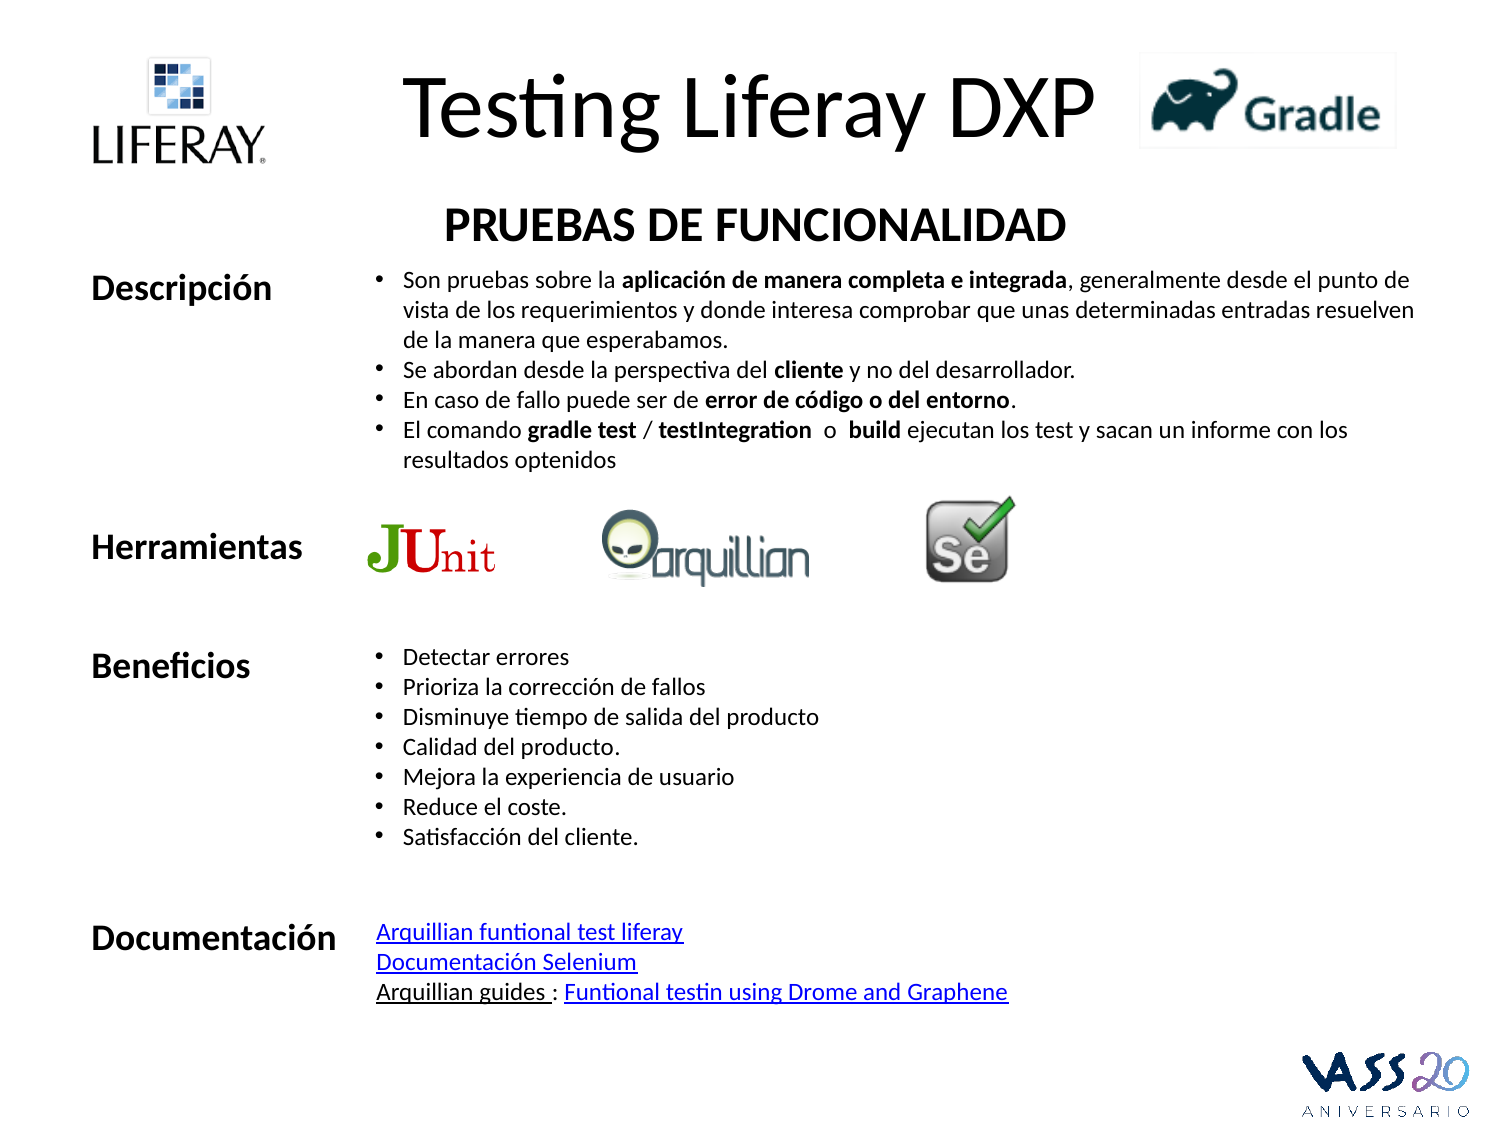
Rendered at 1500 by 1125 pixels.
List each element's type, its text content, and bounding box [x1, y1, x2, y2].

text_box Son pruebas sobre la aplicación de manera completa e integrada, generalmente desde el punto de vista de los requerimientos y donde interesa comprobar que unas determinadas entradas resuelven de la manera que esperabamos. Se abordan desde la perspectiva del cliente y no del desarrollador. En caso de fallo puede ser de error de código o del entorno. El comando gradle test / testIntegration o build ejecutan los test y sacan un informe con los resultados optenidos [360, 256, 1454, 481]
text_box Beneficios [76, 633, 360, 694]
picture [602, 509, 810, 587]
text_box Herramientas [76, 514, 361, 574]
text_box Detectar errores ​​​​ Prioriza la corrección de fallos Disminuye tiempo de salida del producto​​ Calidad del producto​​. Mejora la experiencia de usuario​​ Reduce el coste. Satisfacción del cliente. [360, 633, 1483, 858]
picture [359, 519, 503, 577]
picture [1277, 1046, 1495, 1122]
text_box Documentación [76, 905, 361, 965]
title Testing Liferay DXP [75, 7, 1425, 195]
text_box PRUEBAS DE FUNCIONALIDAD [88, 184, 1424, 256]
text_box Descripción [76, 255, 361, 316]
picture [922, 485, 1024, 587]
text_box Arquillian funtional test liferay Documentación Selenium Arquillian guides : Funtional testin using Drome and Graphene [361, 908, 1456, 1013]
picture [88, 54, 270, 167]
picture [1139, 52, 1397, 150]
